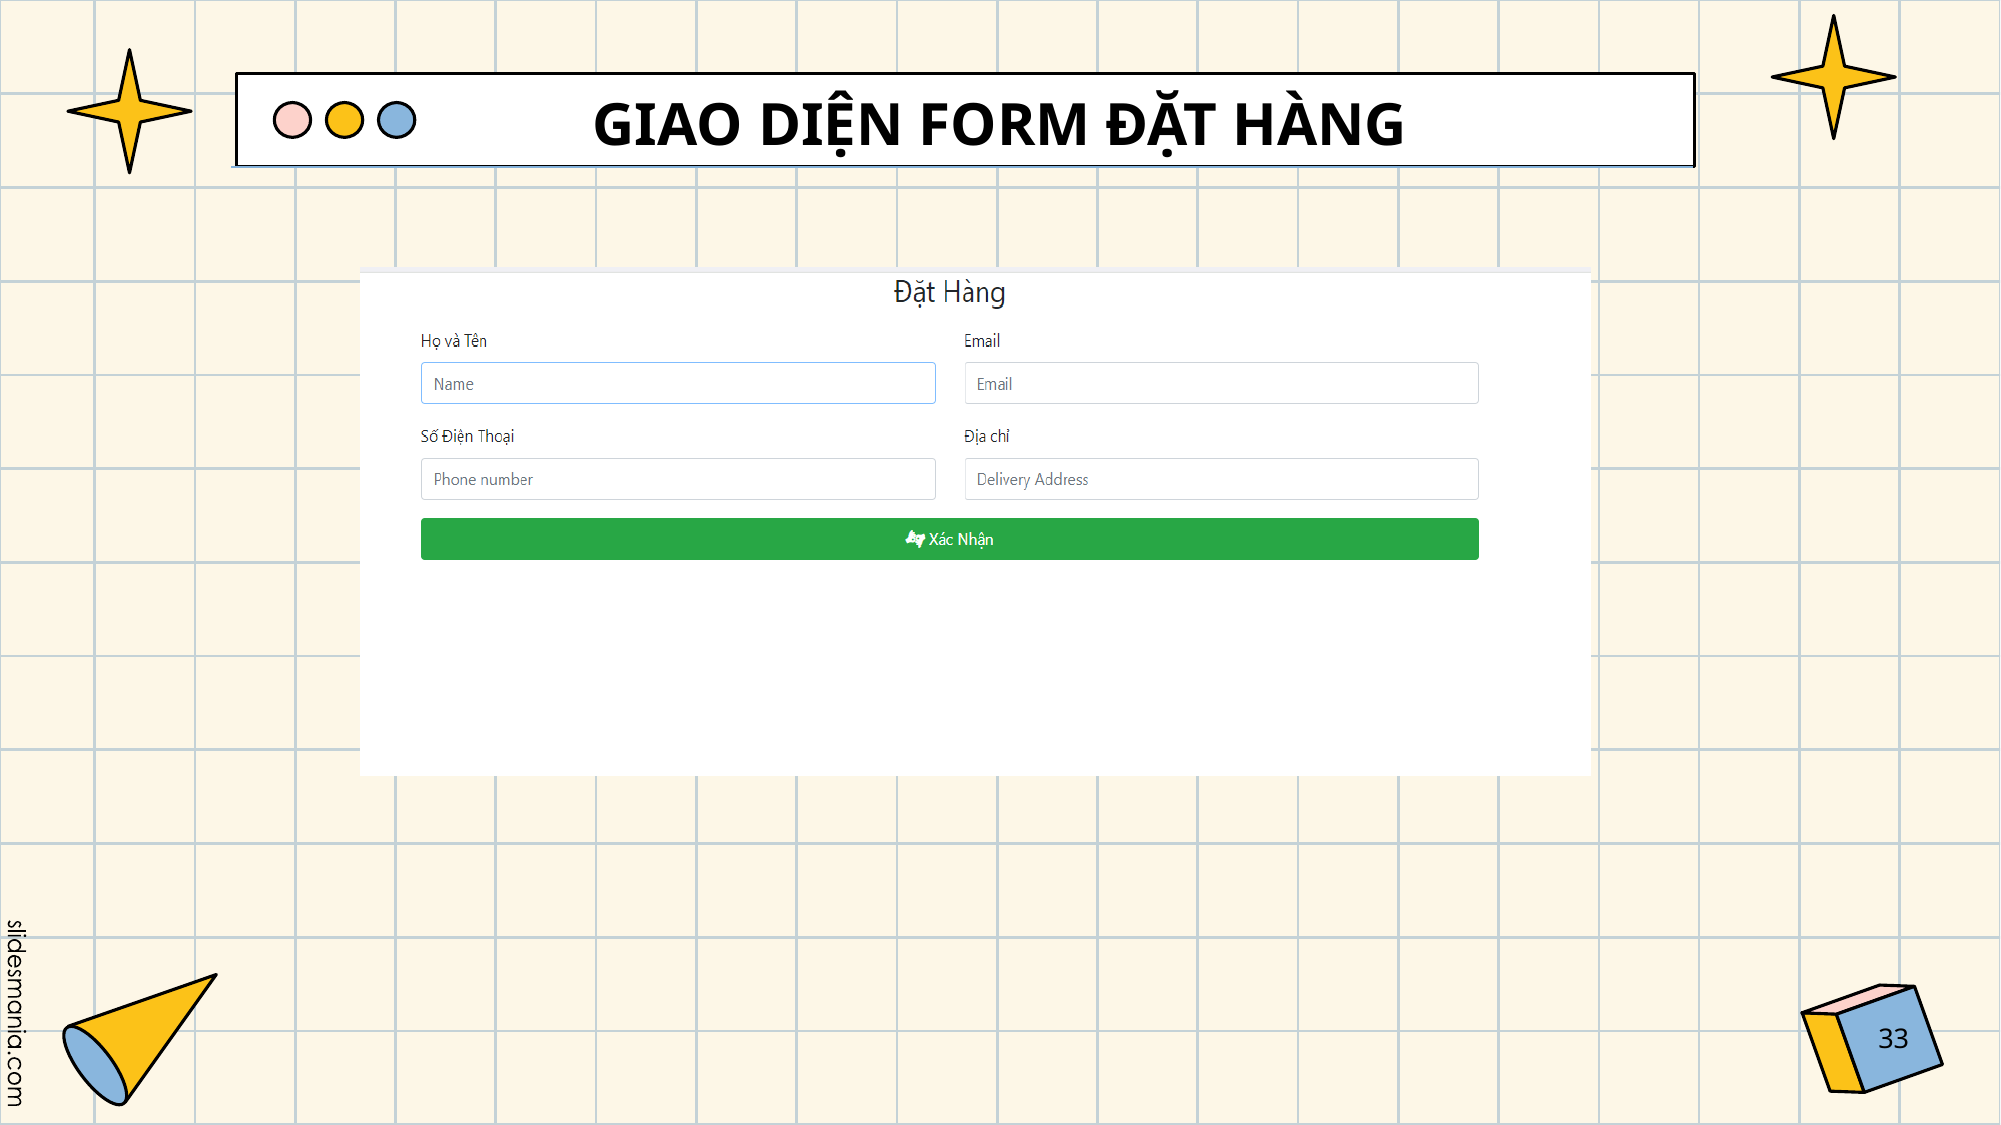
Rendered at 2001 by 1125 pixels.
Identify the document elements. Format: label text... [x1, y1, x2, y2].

title GIAO DIỆN FORM ĐẶT HÀNG [257, 66, 1743, 193]
picture [360, 266, 1592, 776]
slide_number 33 [1833, 996, 1954, 1083]
